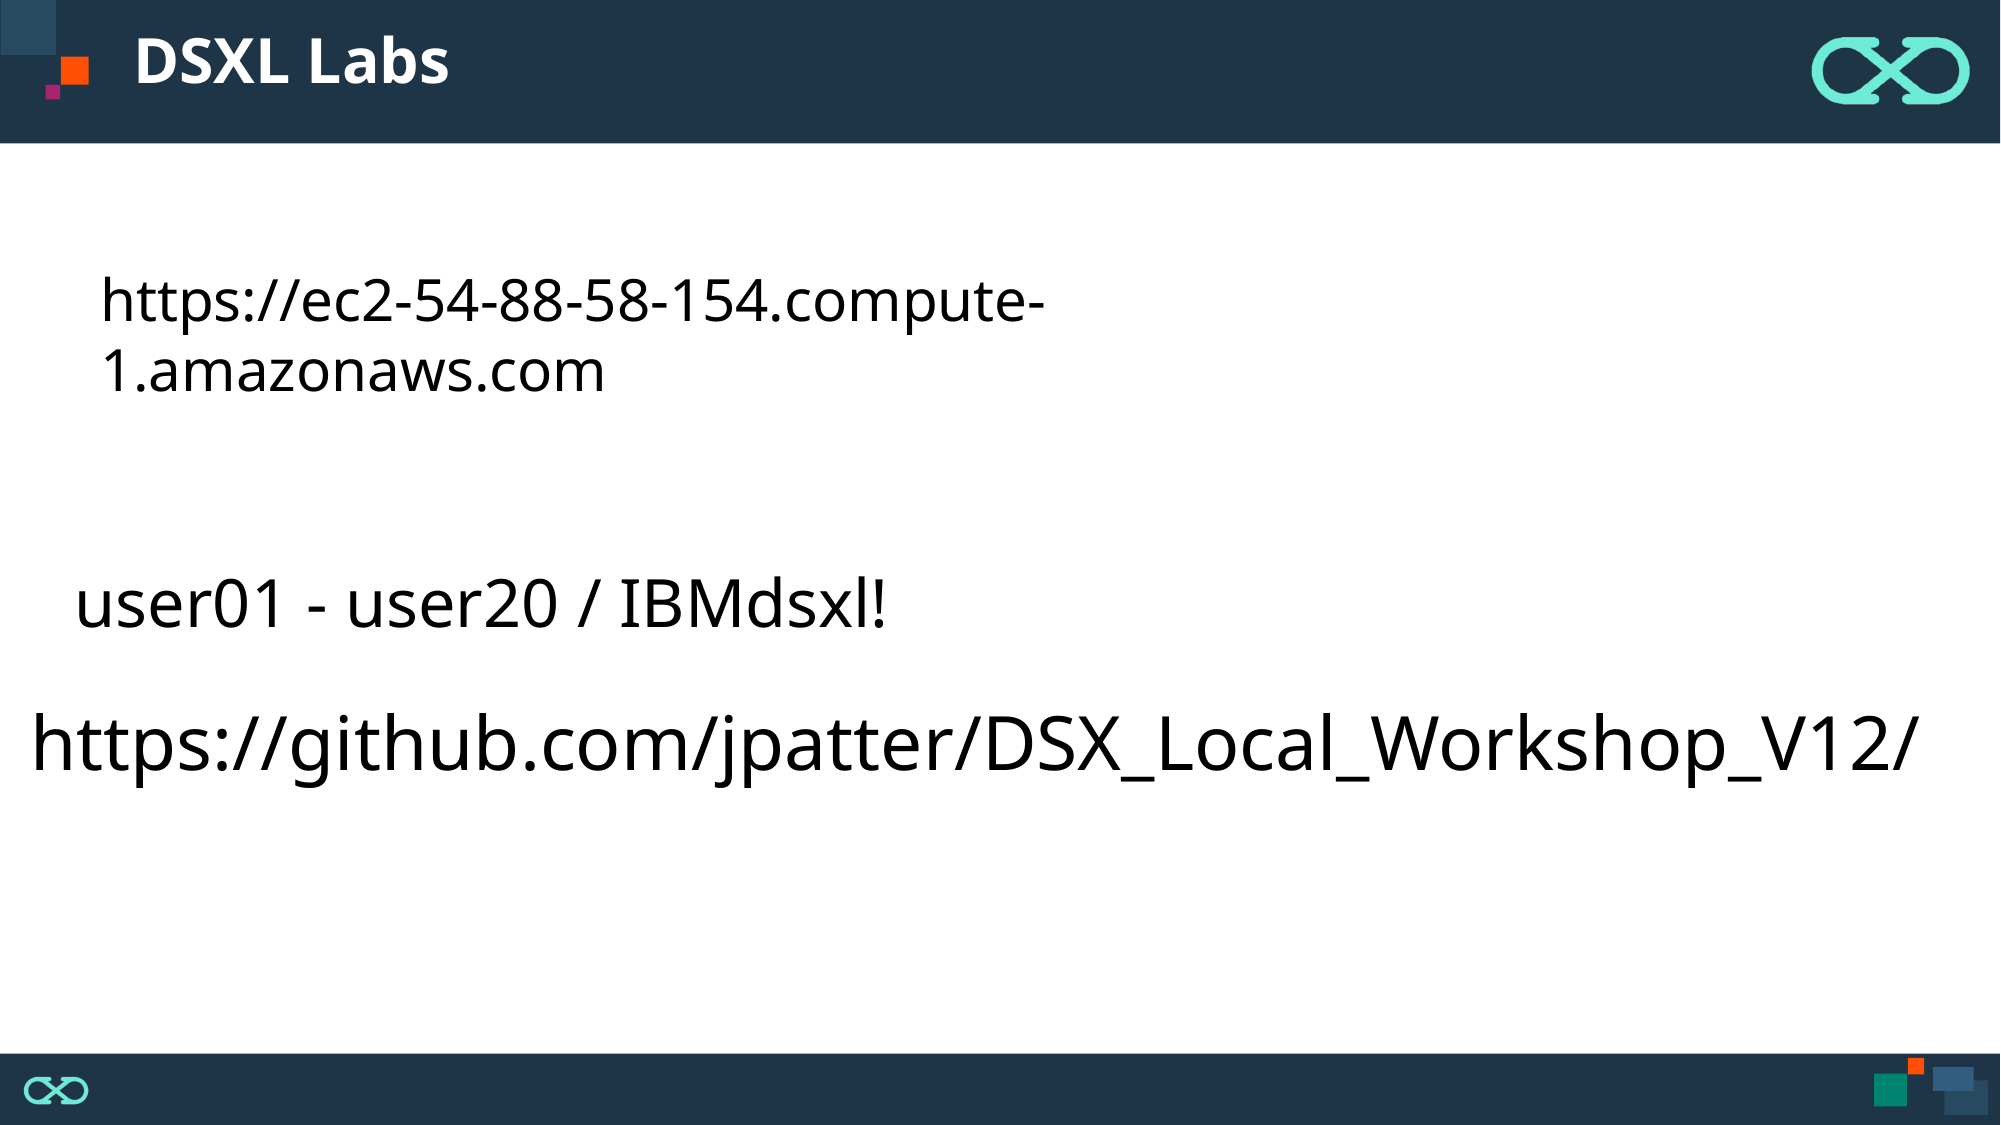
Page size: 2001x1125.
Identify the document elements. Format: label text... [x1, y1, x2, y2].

picture [17, 1070, 95, 1111]
text_box https://ec2-54-88-58-154.compute-1.amazonaws.com [85, 255, 1551, 411]
picture [1801, 20, 1986, 121]
text_box user01 - user20 / IBMdsxl! [59, 553, 905, 649]
text_box https://github.com/jpatter/DSX_Local_Workshop_V12/ [15, 687, 1937, 793]
title DSXL Labs [118, 13, 1801, 125]
